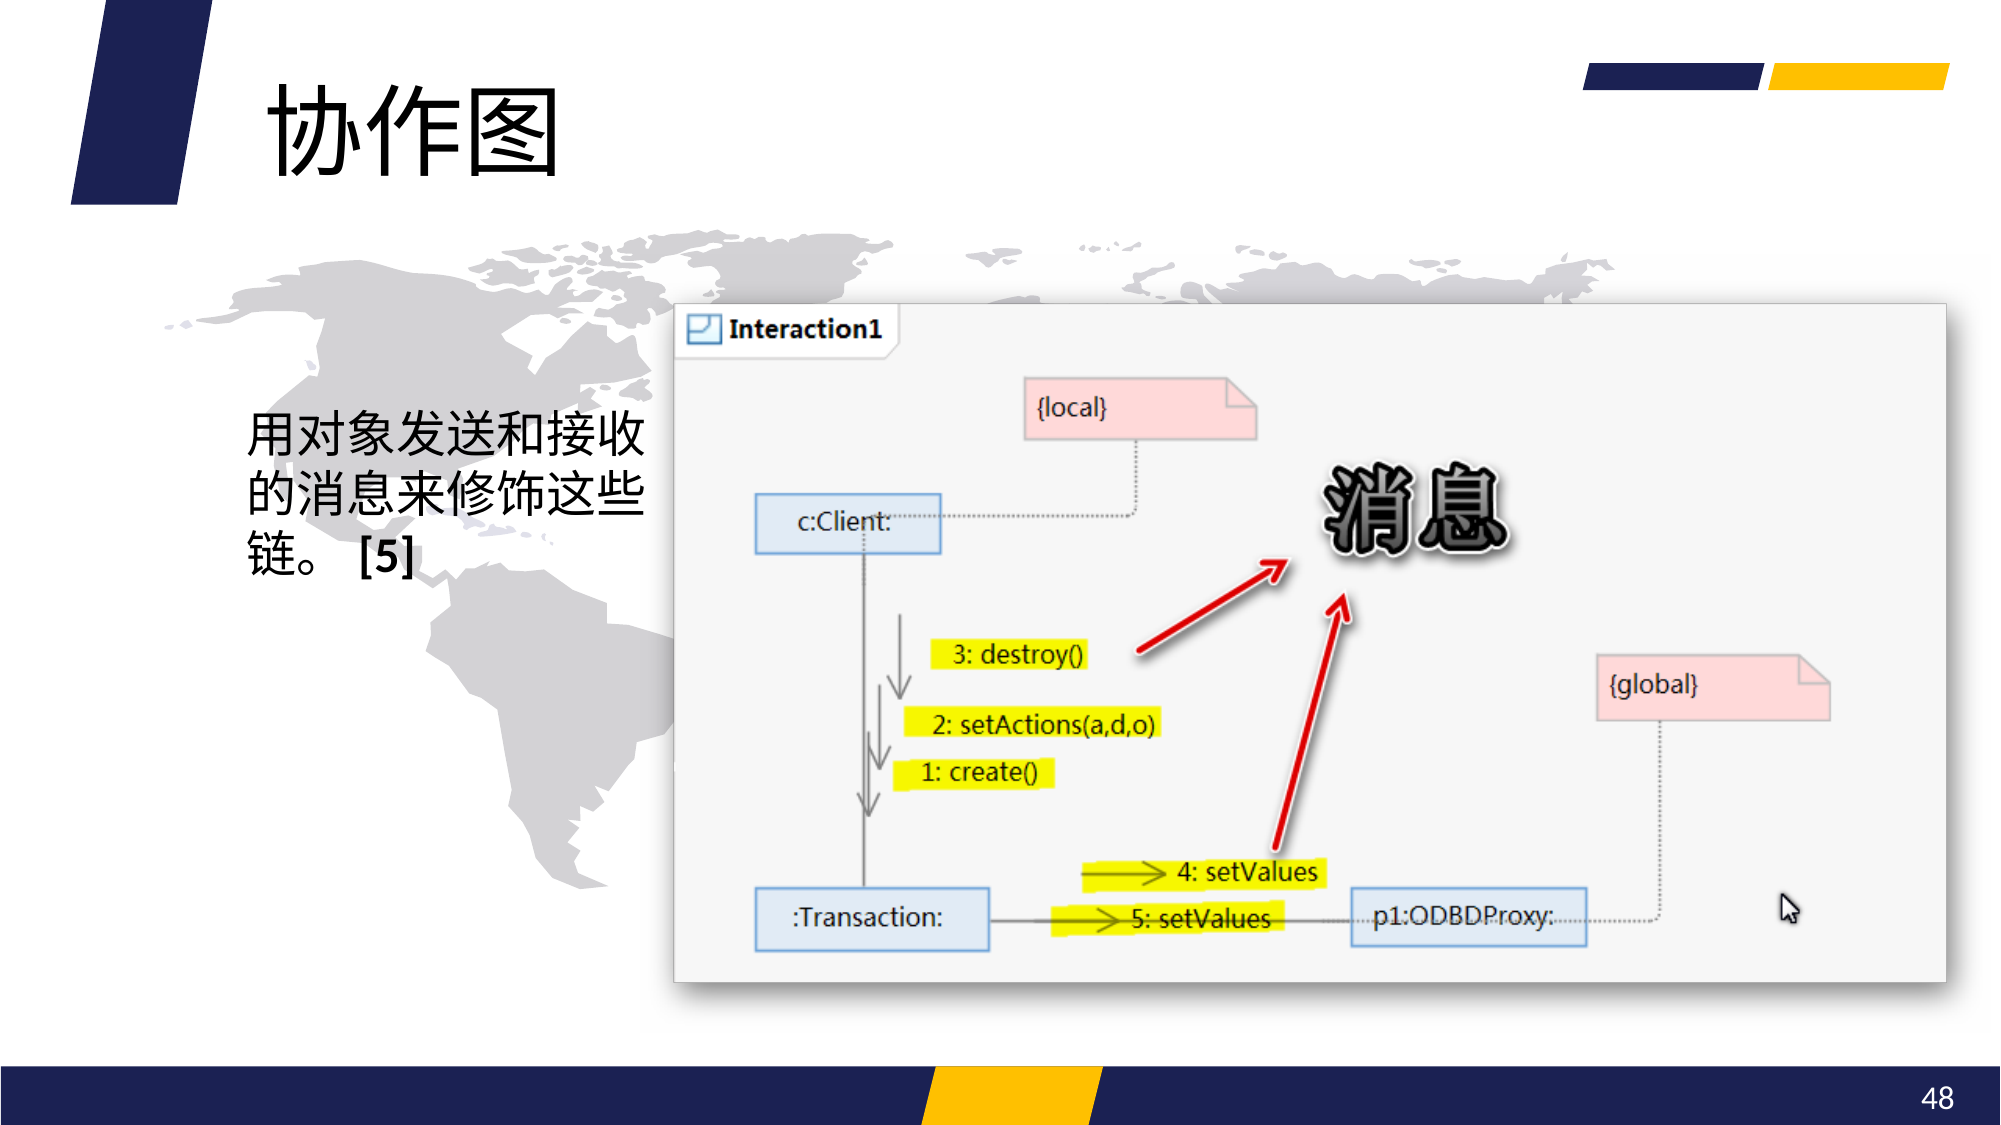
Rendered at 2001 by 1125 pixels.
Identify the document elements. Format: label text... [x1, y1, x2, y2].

text_box [919, 1064, 1106, 1125]
slide_number 48 [1503, 1065, 1970, 1125]
text_box 协作图 [244, 58, 2000, 199]
text_box [0, 1064, 935, 1125]
picture [624, 253, 1997, 1033]
text_box [1091, 1064, 2000, 1125]
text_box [163, 229, 1885, 918]
text_box [68, 0, 215, 207]
